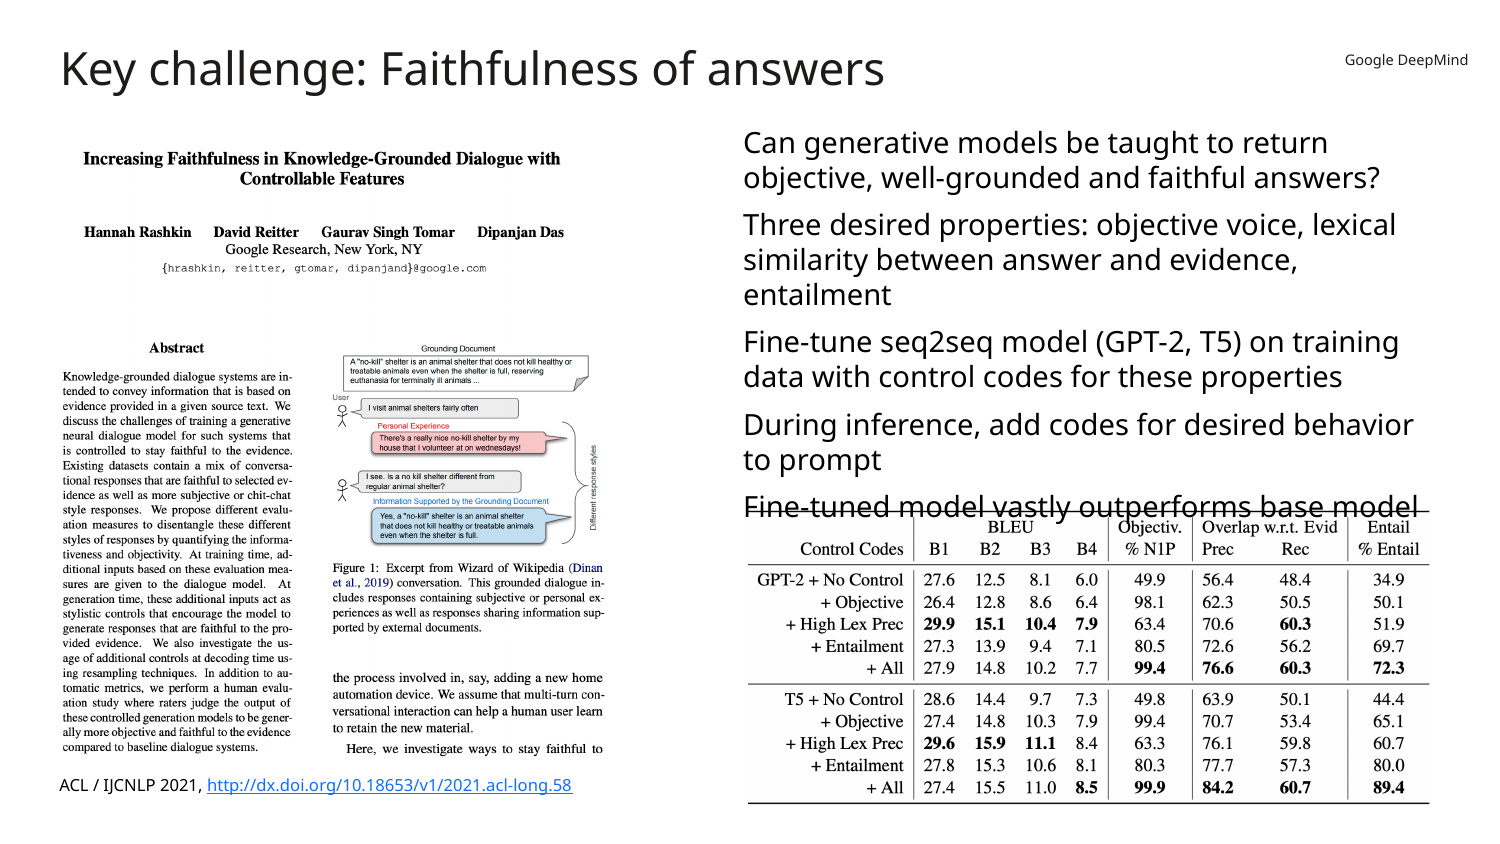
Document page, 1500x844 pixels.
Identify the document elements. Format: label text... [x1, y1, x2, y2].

picture [50, 145, 616, 759]
title Key challenge: Faithfulness of answers [59, 45, 1339, 187]
text_box Can generative models be taught to return objective, well-grounded and faithful answers? Three desired properties: objective voice, lexical similarity between answer and evidence, entailment Fine-tune seq2seq model (GPT-2, T5) on training data with control codes for these properties During inference, add codes for desired behavior to prompt Fine-tuned model vastly outperforms base model [728, 108, 1458, 539]
text_box ACL / IJCNLP 2021, http://dx.doi.org/10.18653/v1/2021.acl-long.58 [59, 774, 739, 798]
picture [744, 509, 1433, 807]
